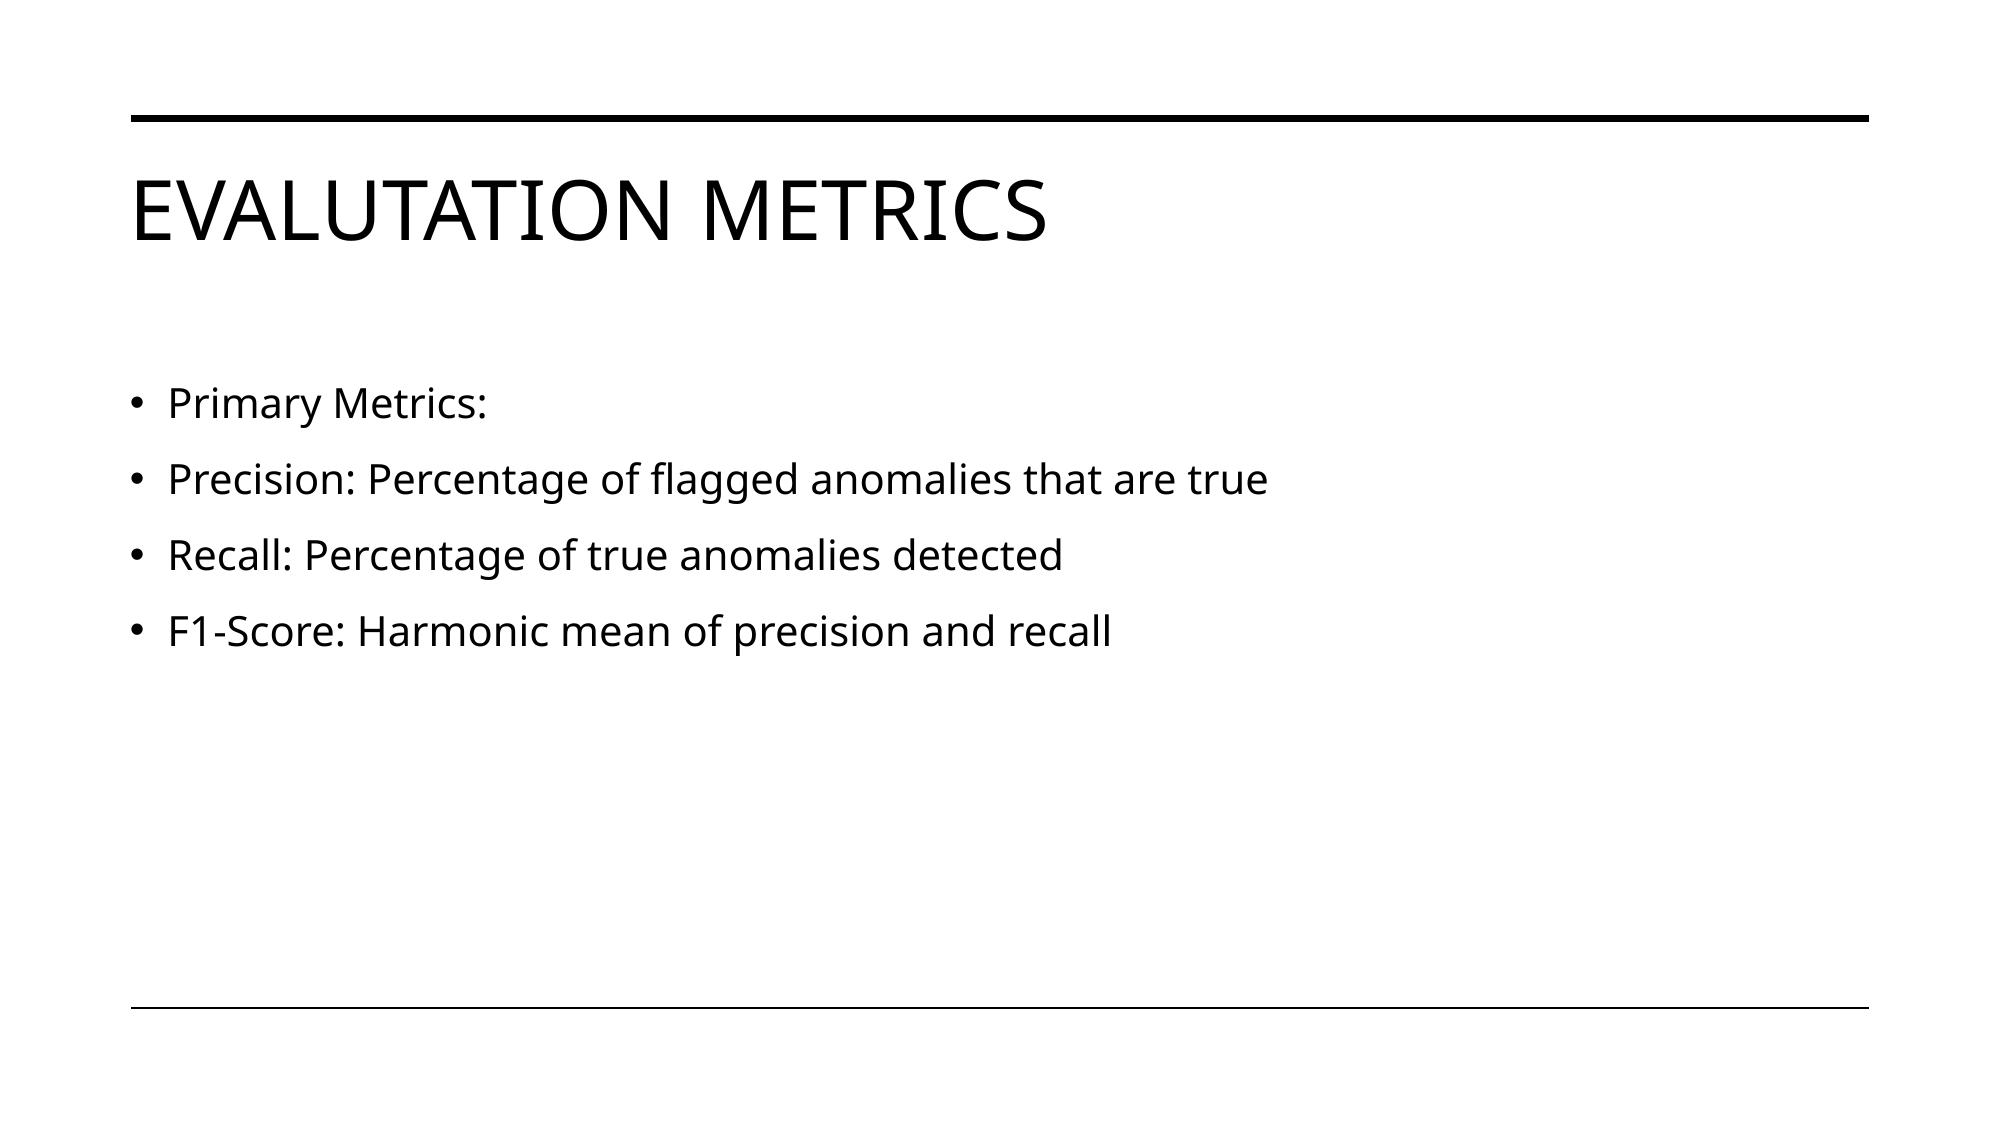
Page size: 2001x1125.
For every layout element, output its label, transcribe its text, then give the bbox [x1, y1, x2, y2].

list Primary Metrics: Precision: Percentage of flagged anomalies that are true Recall: Percentage of true anomalies detected F1-Score: Harmonic mean of precision and recall [114, 364, 1869, 978]
title Evalutation metrics [114, 149, 1869, 364]
